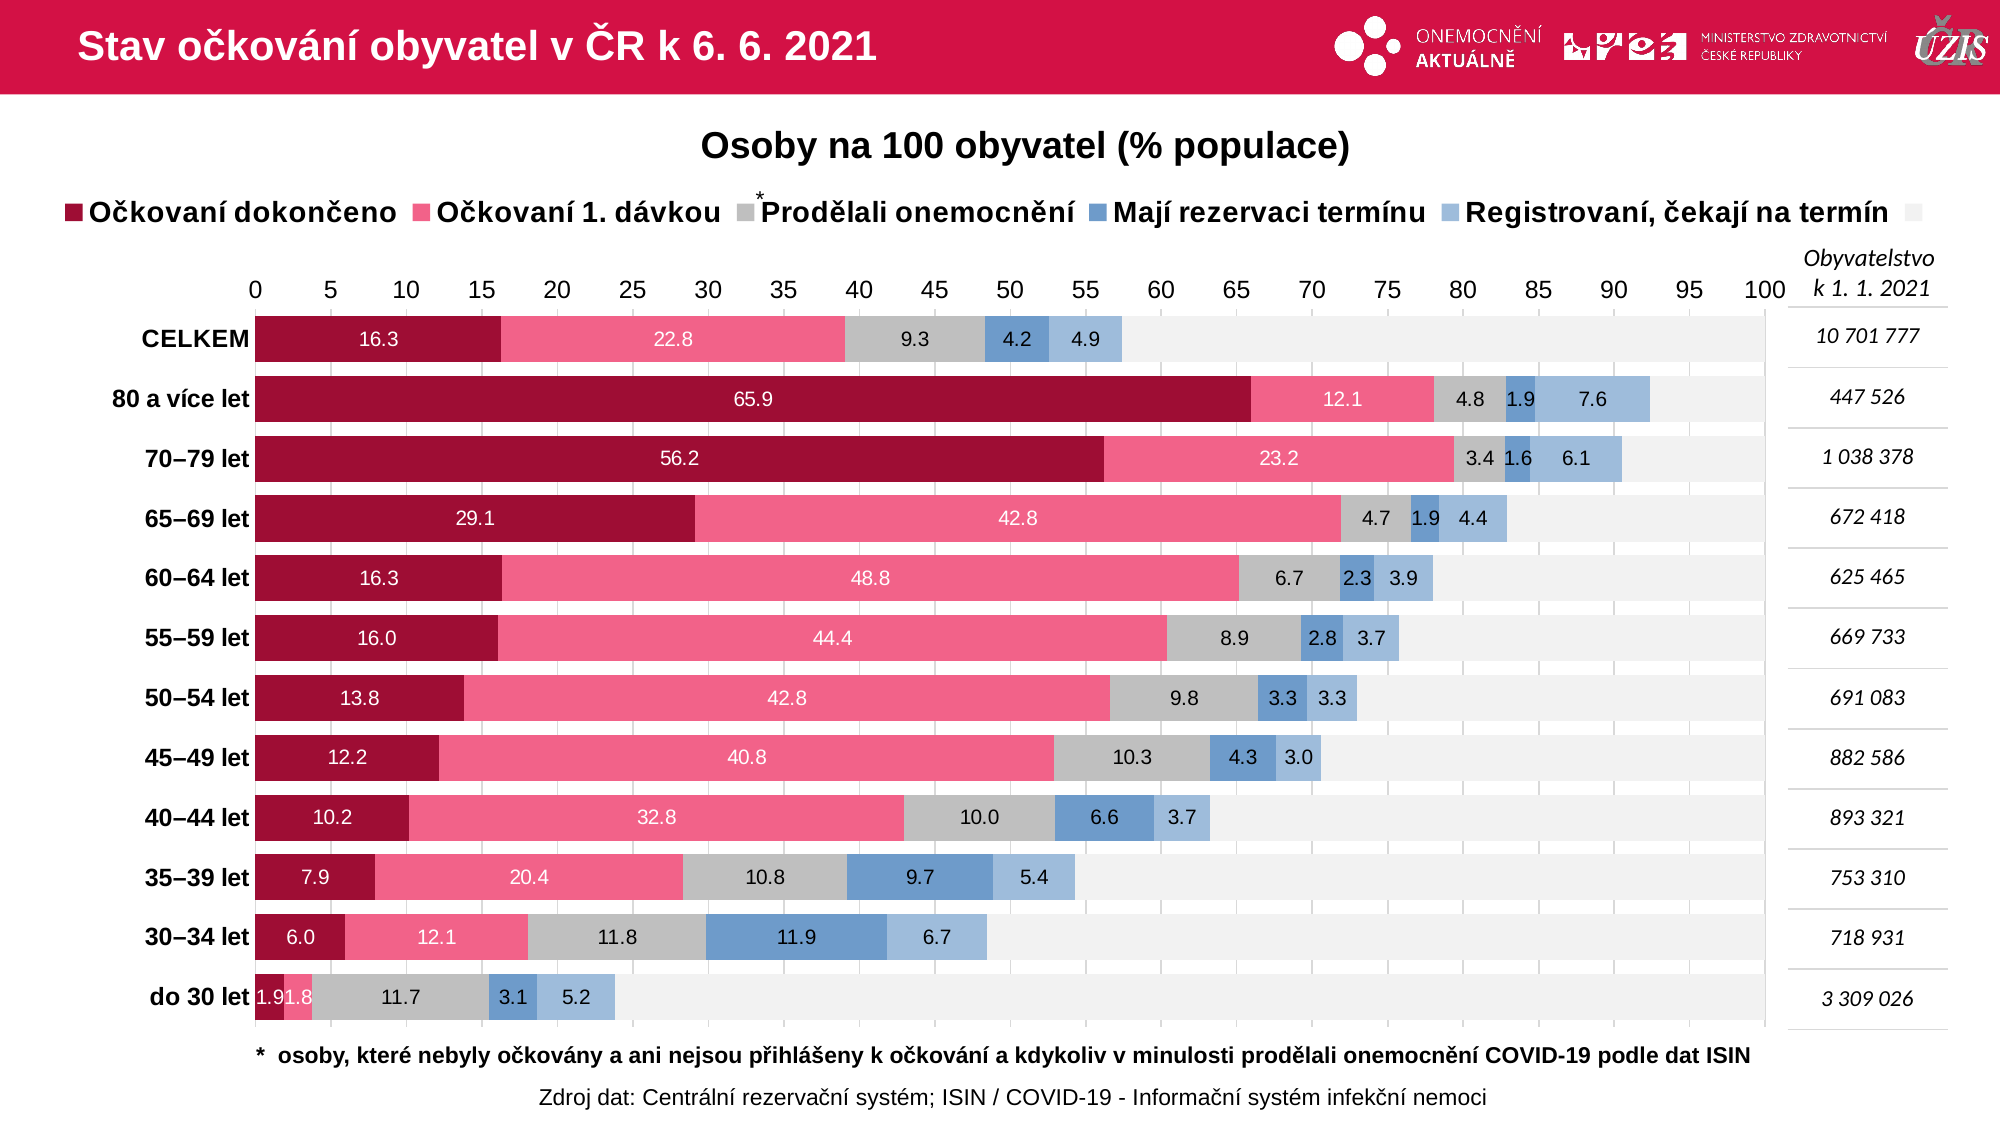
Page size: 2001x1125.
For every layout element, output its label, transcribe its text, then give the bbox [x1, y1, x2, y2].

title Stav očkování obyvatel v ČR k 6. 6. 2021 [62, 0, 1144, 95]
picture [1334, 16, 1542, 76]
chart [43, 115, 1964, 1072]
picture [1563, 31, 1888, 60]
picture [1915, 15, 1989, 66]
text_box Zdroj dat: Centrální rezervační systém; ISIN / COVID-19 - Informační systém infekční nemoci [523, 1075, 1503, 1118]
